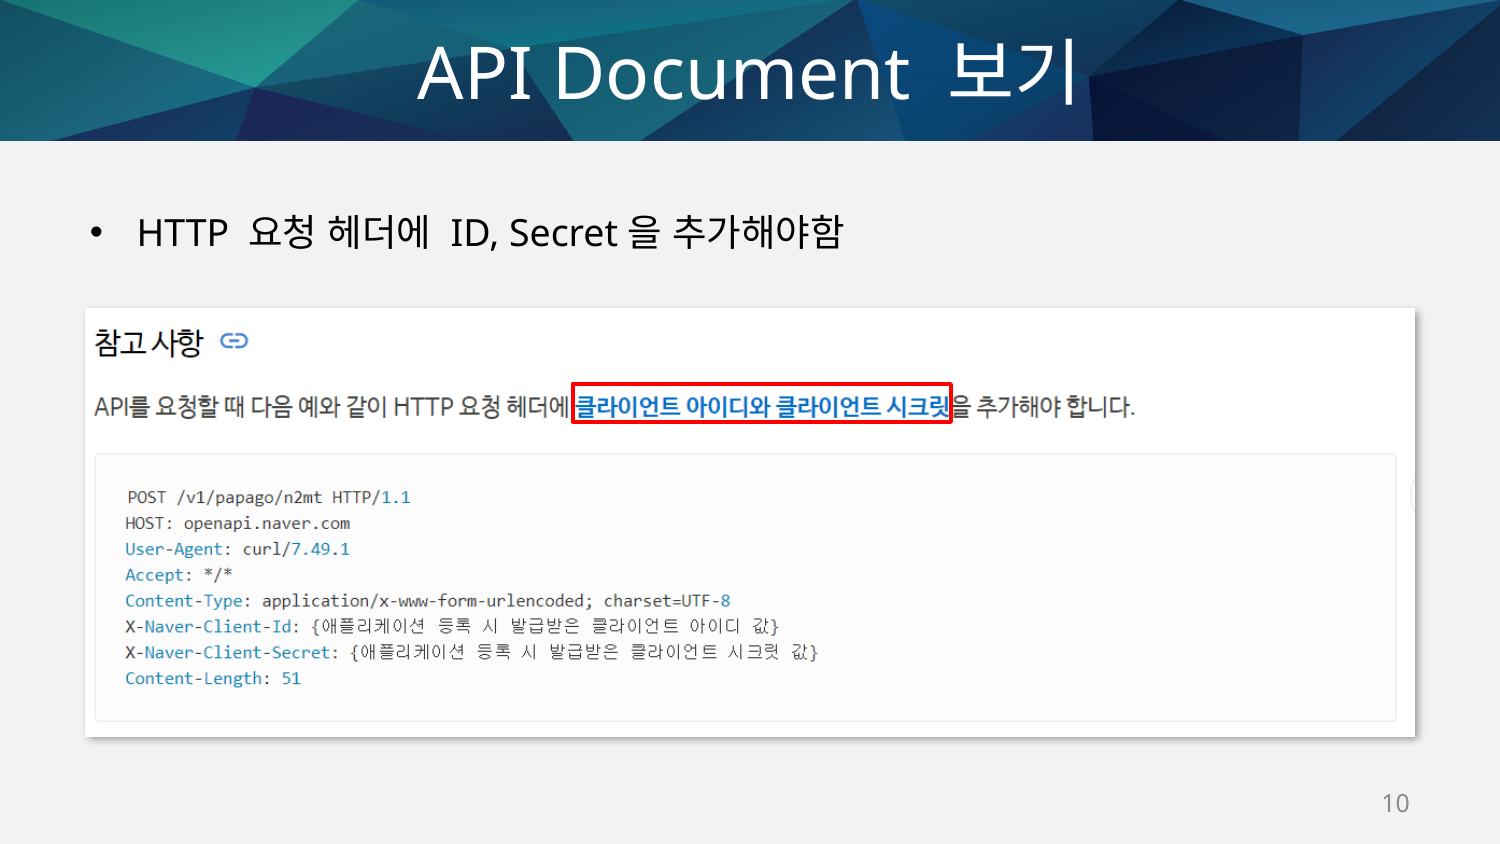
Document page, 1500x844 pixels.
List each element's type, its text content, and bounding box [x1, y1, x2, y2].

slide_number 10 [1074, 782, 1425, 827]
text_box HTTP 요청 헤더에 ID, Secret을 추가해야함 [75, 178, 1425, 262]
picture [85, 308, 1415, 737]
picture [0, 0, 1500, 141]
